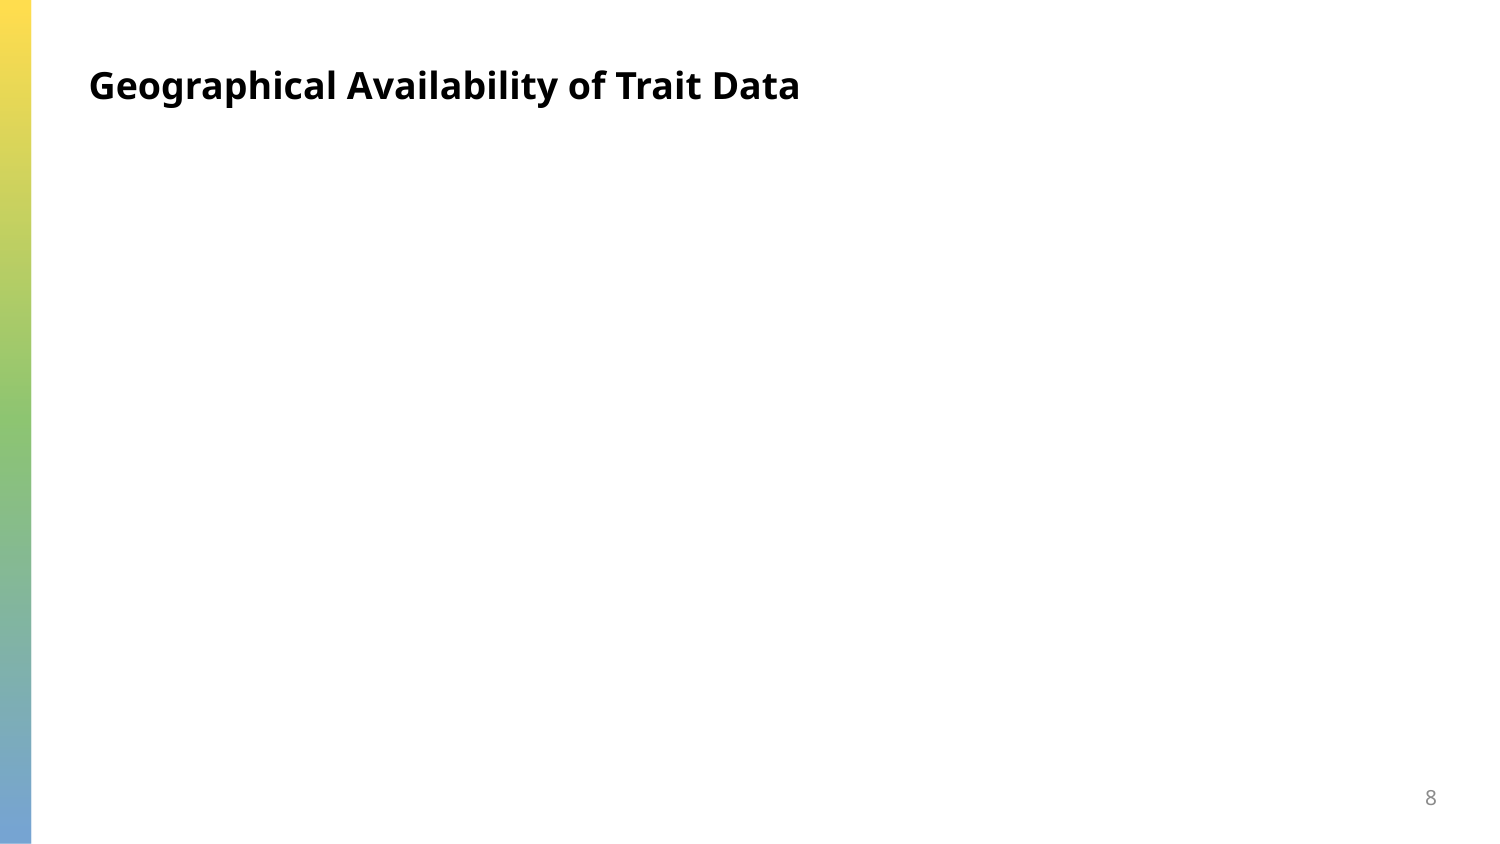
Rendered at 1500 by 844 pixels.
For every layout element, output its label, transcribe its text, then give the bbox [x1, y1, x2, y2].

text_box <numéro> [1240, 767, 1437, 813]
text_box Geographical Availability of Trait Data [88, 61, 1441, 156]
picture [0, 0, 1500, 844]
